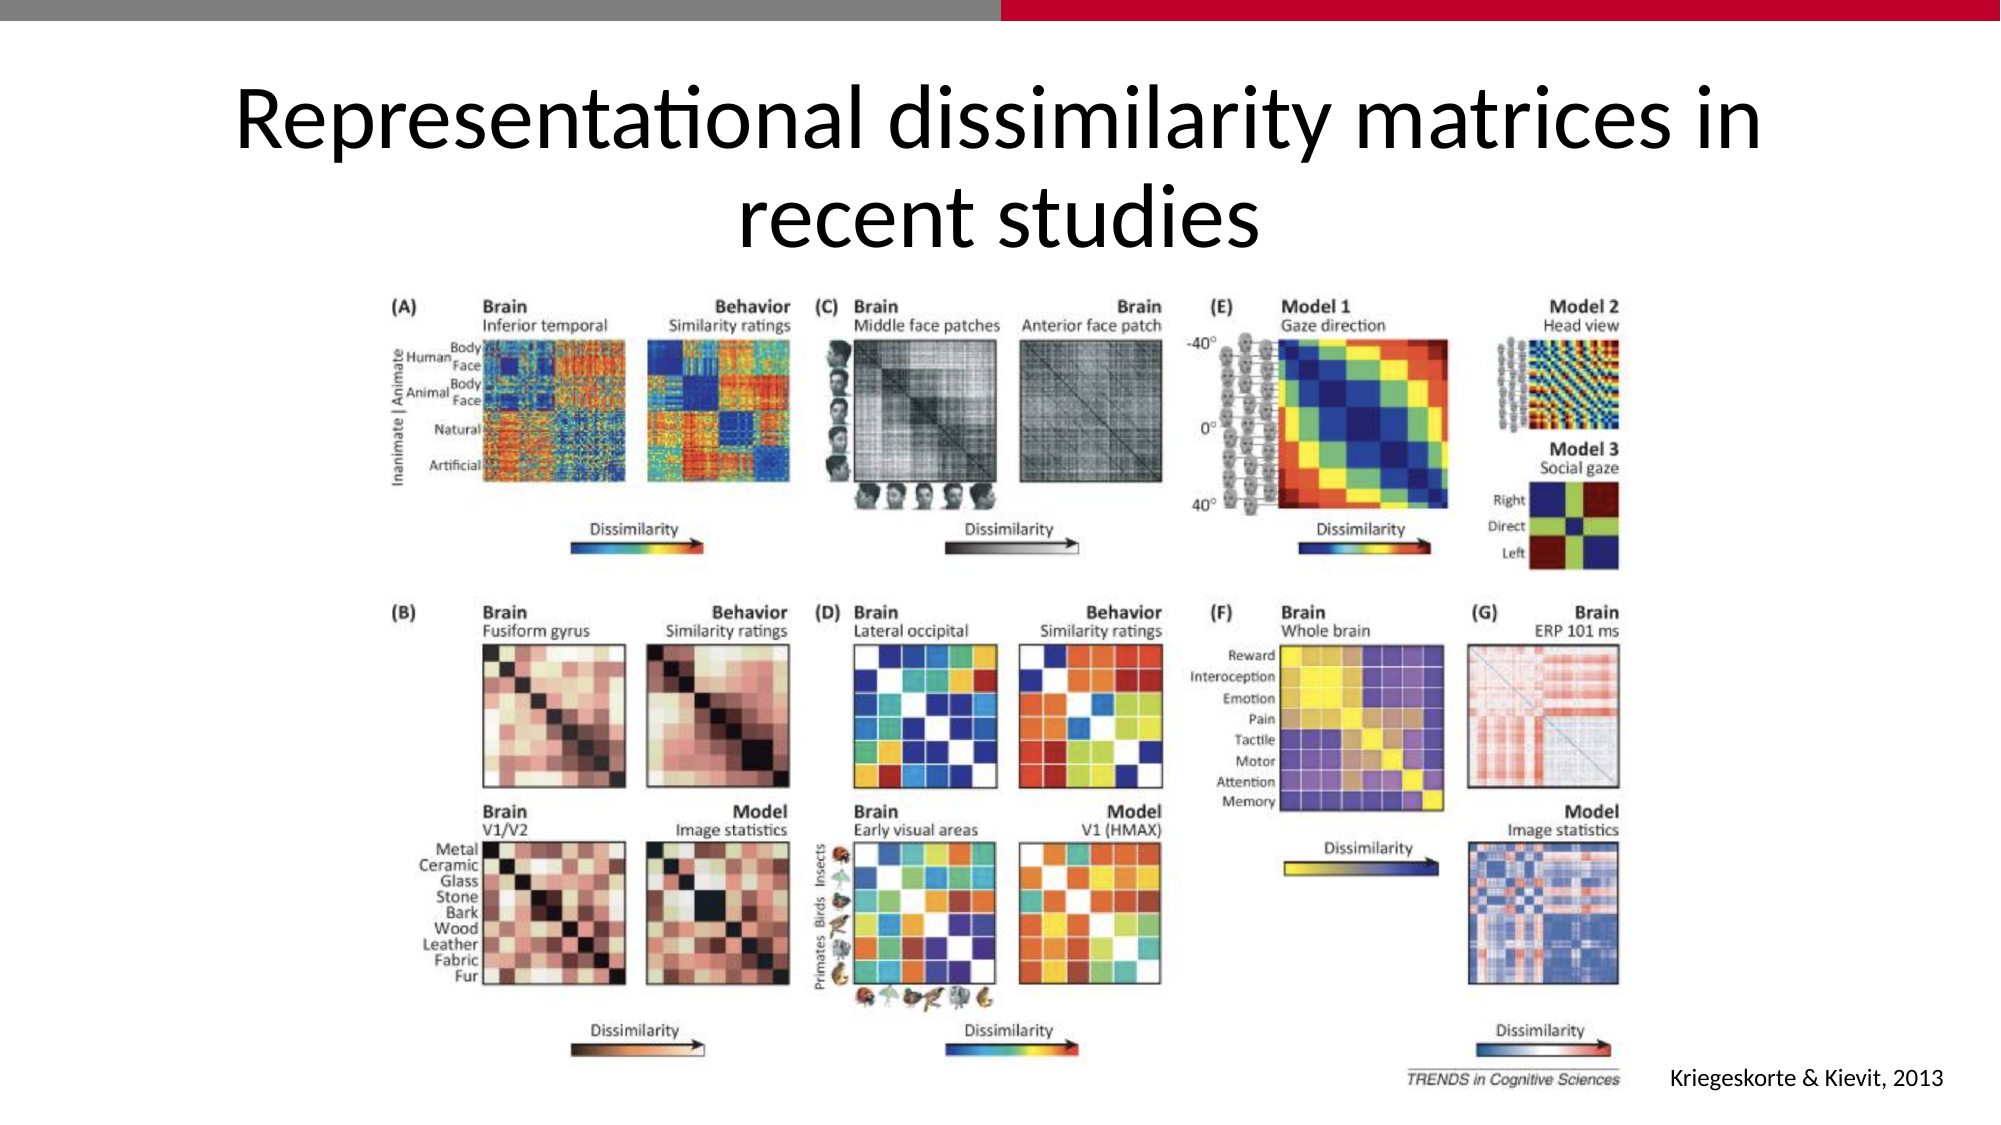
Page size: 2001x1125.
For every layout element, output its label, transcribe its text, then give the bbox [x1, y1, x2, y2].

text_box [0, 0, 1000, 20]
title Representational dissimilarity matrices in recent studies [137, 59, 1863, 278]
text_box Kriegeskorte & Kievit, 2013 [1655, 1053, 1963, 1099]
text_box [1000, 0, 2000, 20]
picture [362, 293, 1638, 1100]
